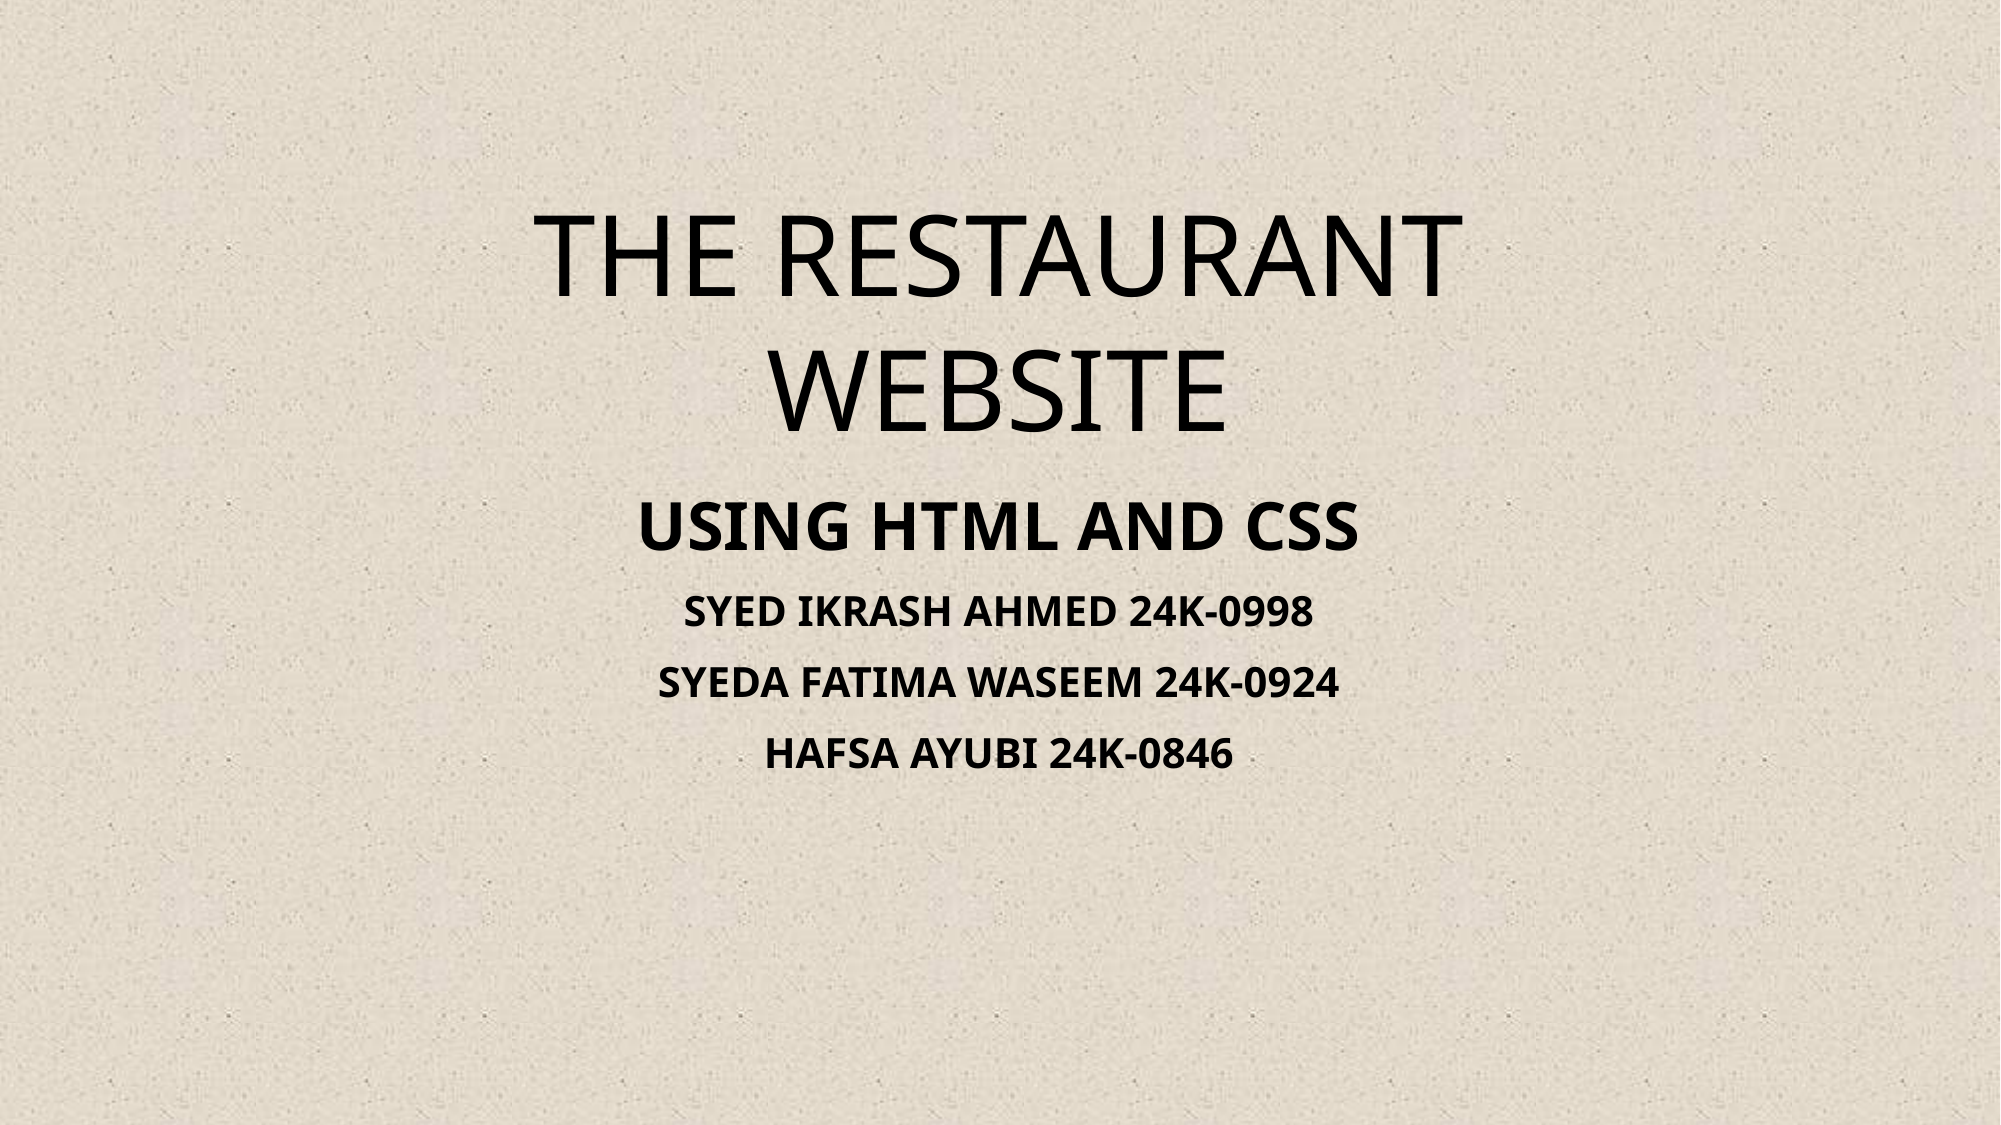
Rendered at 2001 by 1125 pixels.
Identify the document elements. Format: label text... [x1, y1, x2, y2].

subtitle using html and css Syed ikrash ahmed 24K-0998 Syeda Fatima waseem 24K-0924 Hafsa ayubi 24K-0846 [287, 476, 1711, 790]
picture [0, 0, 2001, 1125]
title The restaurant website [287, 314, 1711, 462]
